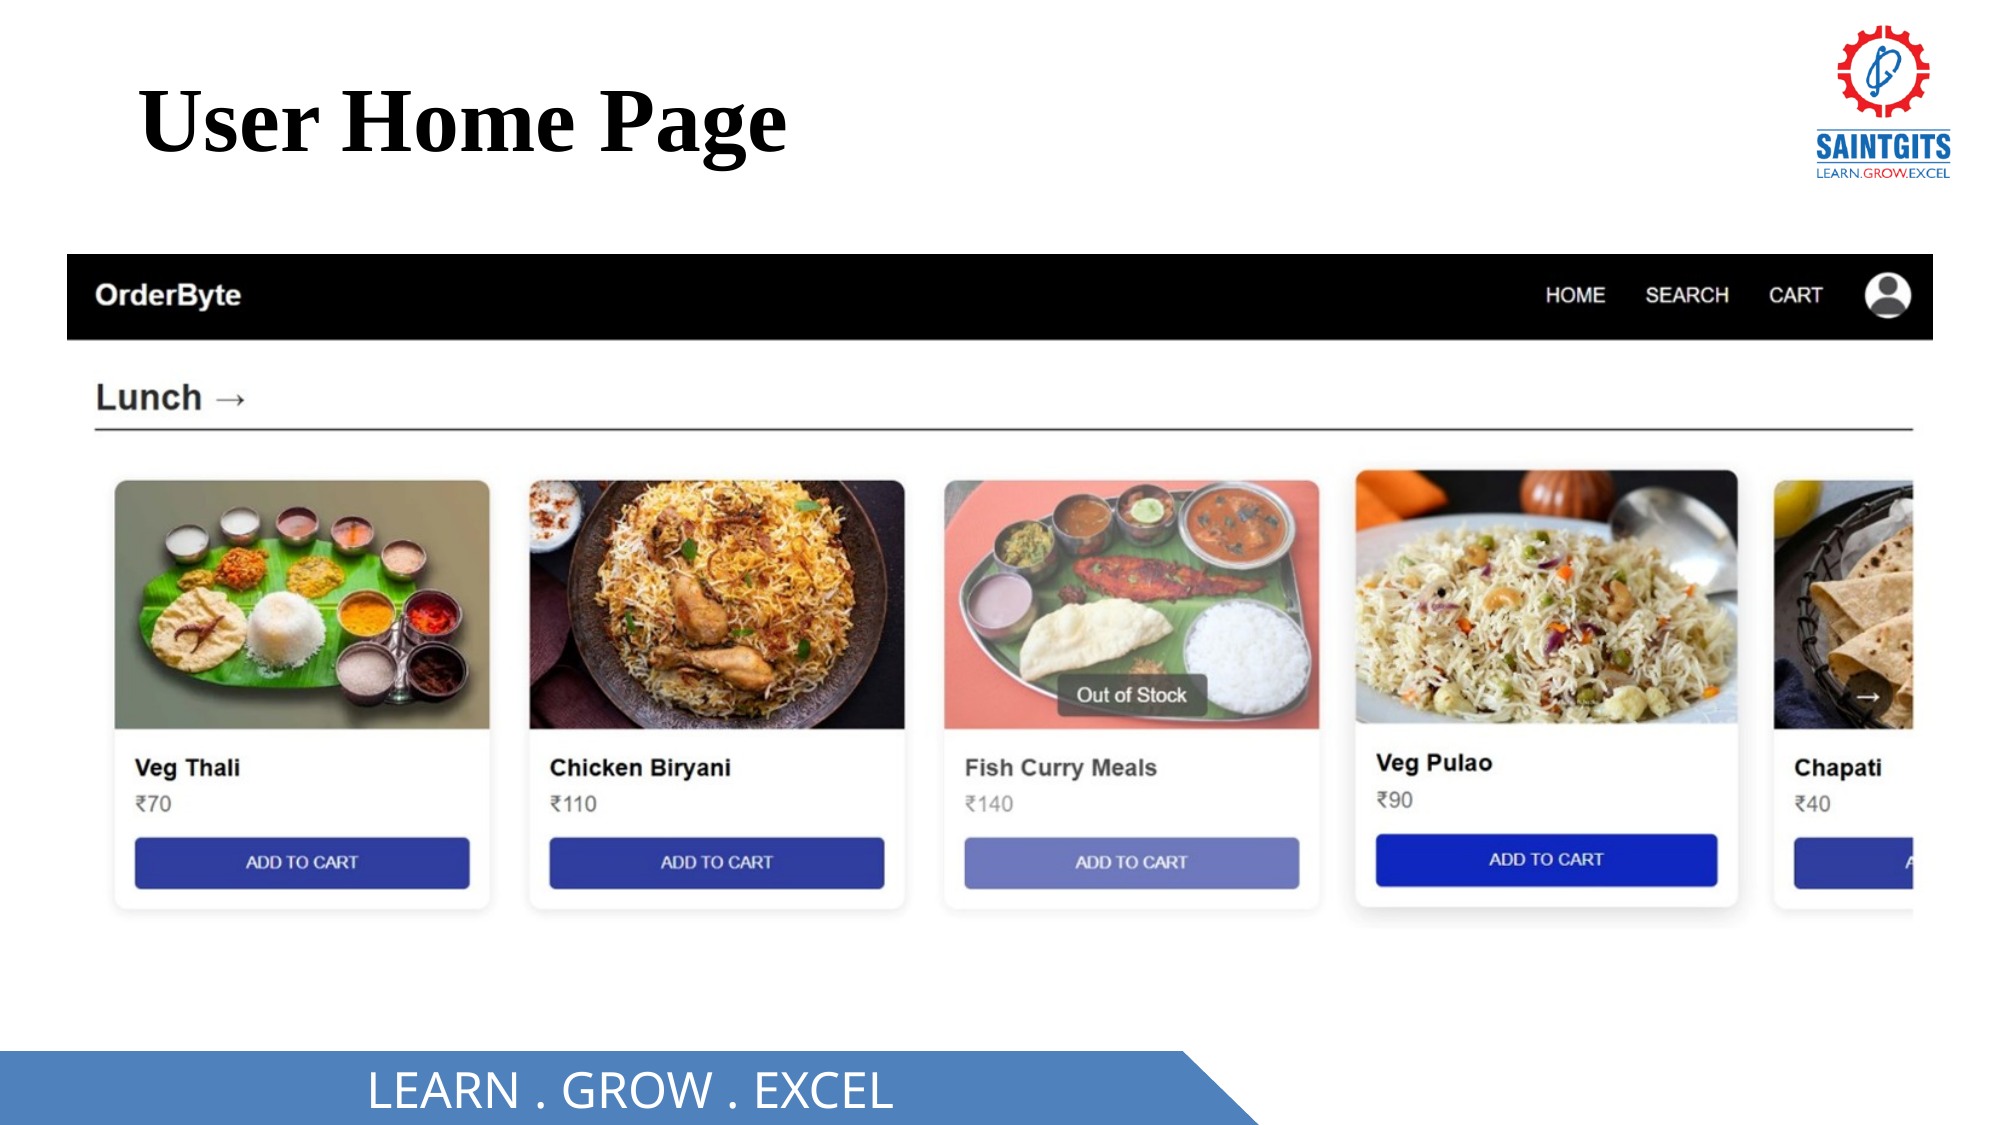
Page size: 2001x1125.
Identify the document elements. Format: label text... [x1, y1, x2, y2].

text_box User Home Page [137, 59, 801, 176]
picture [66, 254, 1934, 972]
picture [1816, 25, 1951, 179]
text_box LEARN . GROW . EXCEL [0, 1051, 1259, 1125]
